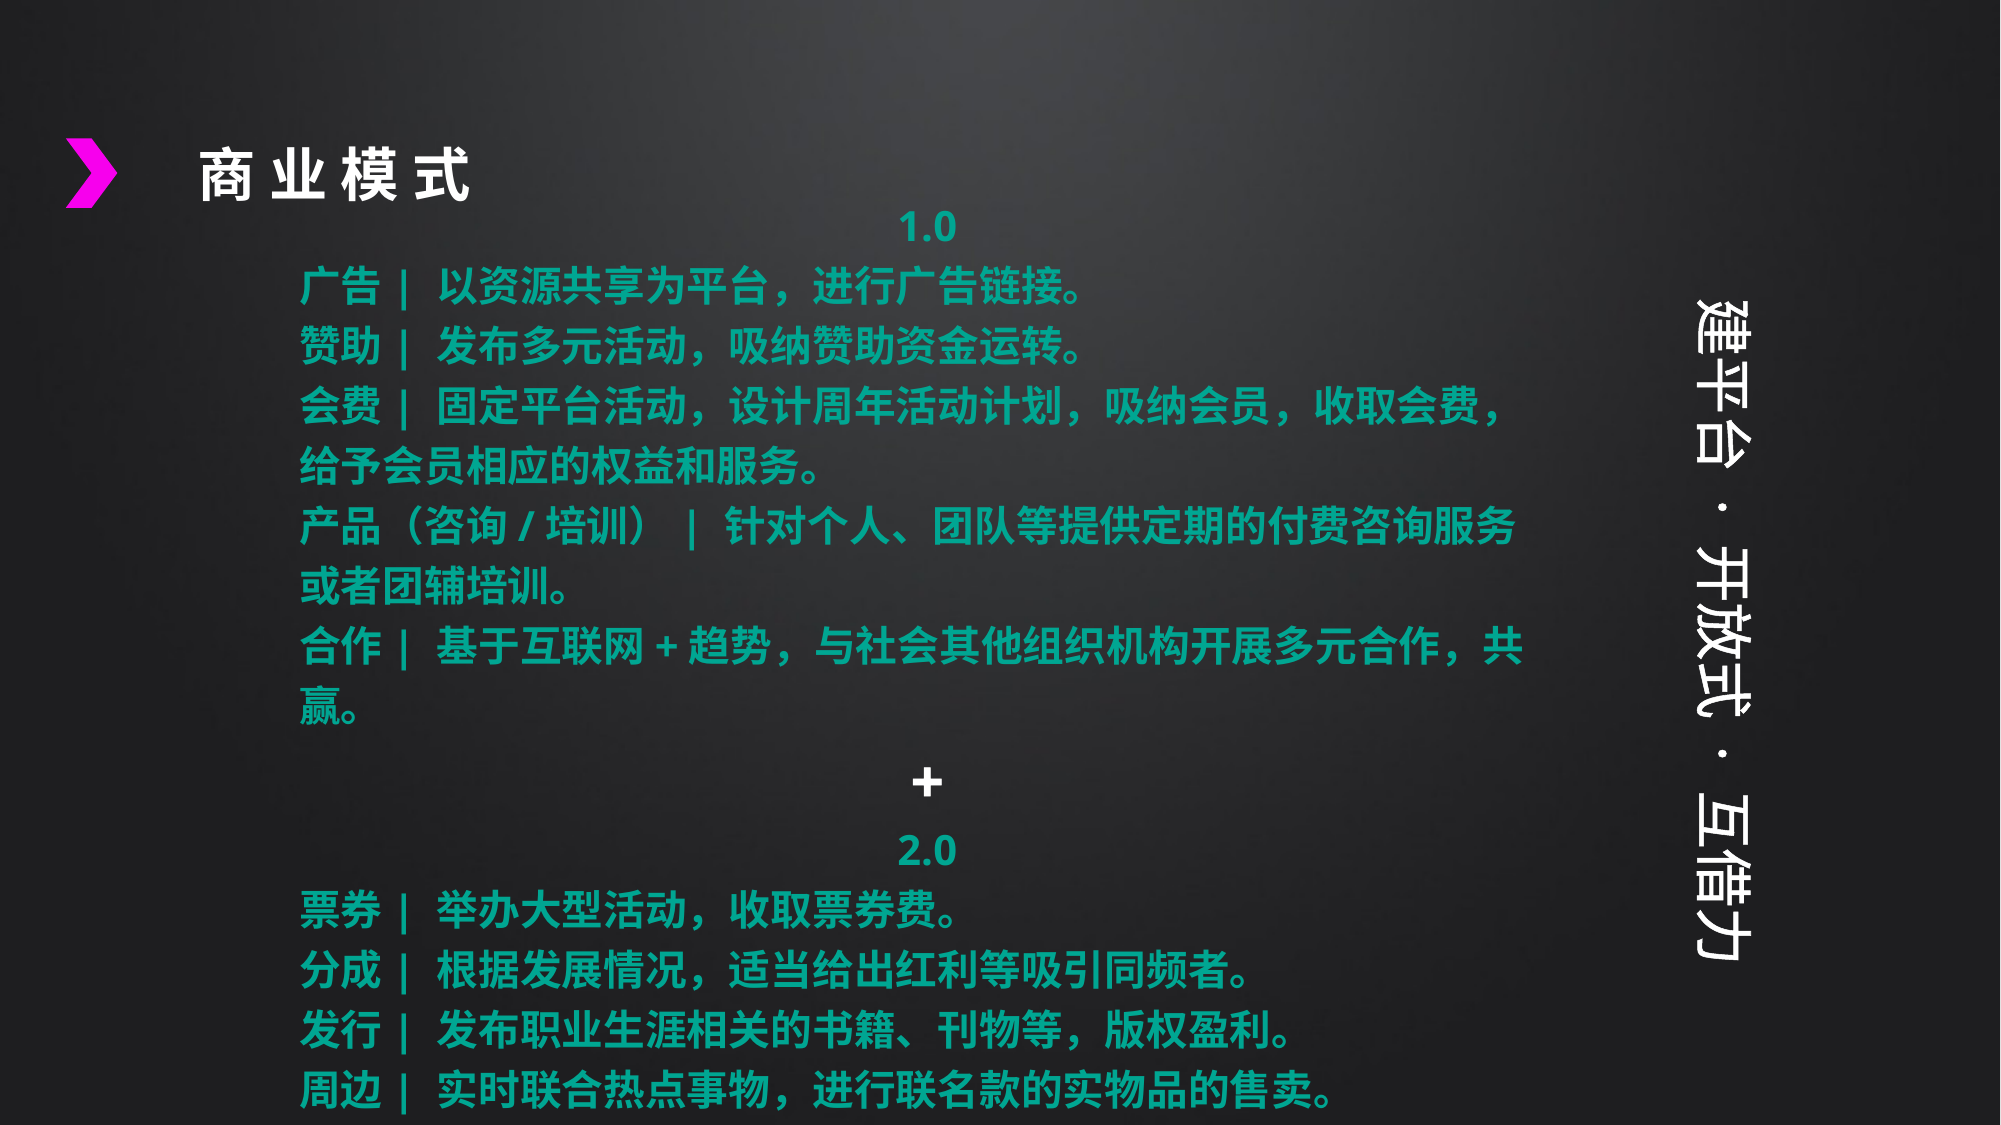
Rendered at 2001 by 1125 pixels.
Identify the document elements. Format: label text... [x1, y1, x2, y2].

text_box 1.0 广告| 以资源共享为平台，进行广告链接。 赞助| 发布多元活动，吸纳赞助资金运转。 会费| 固定平台活动，设计周年活动计划，吸纳会员，收取会费，给予会员相应的权益和服务。 产品（咨询/培训）| 针对个人、团队等提供定期的付费咨询服务或者团辅培训。 合作| 基于互联网+趋势，与社会其他组织机构开展多元合作，共赢。 + 2.0 票券| 举办大型活动，收取票券费。 分成| 根据发展情况，适当给出红利等吸引同频者。 发行| 发布职业生涯相关的书籍、刊物等，版权盈利。 周边| 实时联合热点事物，进行联名款的实物品的售卖。 [284, 182, 1571, 1122]
text_box 商 业 模 式 [182, 130, 486, 216]
text_box 建平台 · 开放式 · 互借力 [1666, 282, 1768, 921]
picture [0, 0, 2001, 1125]
